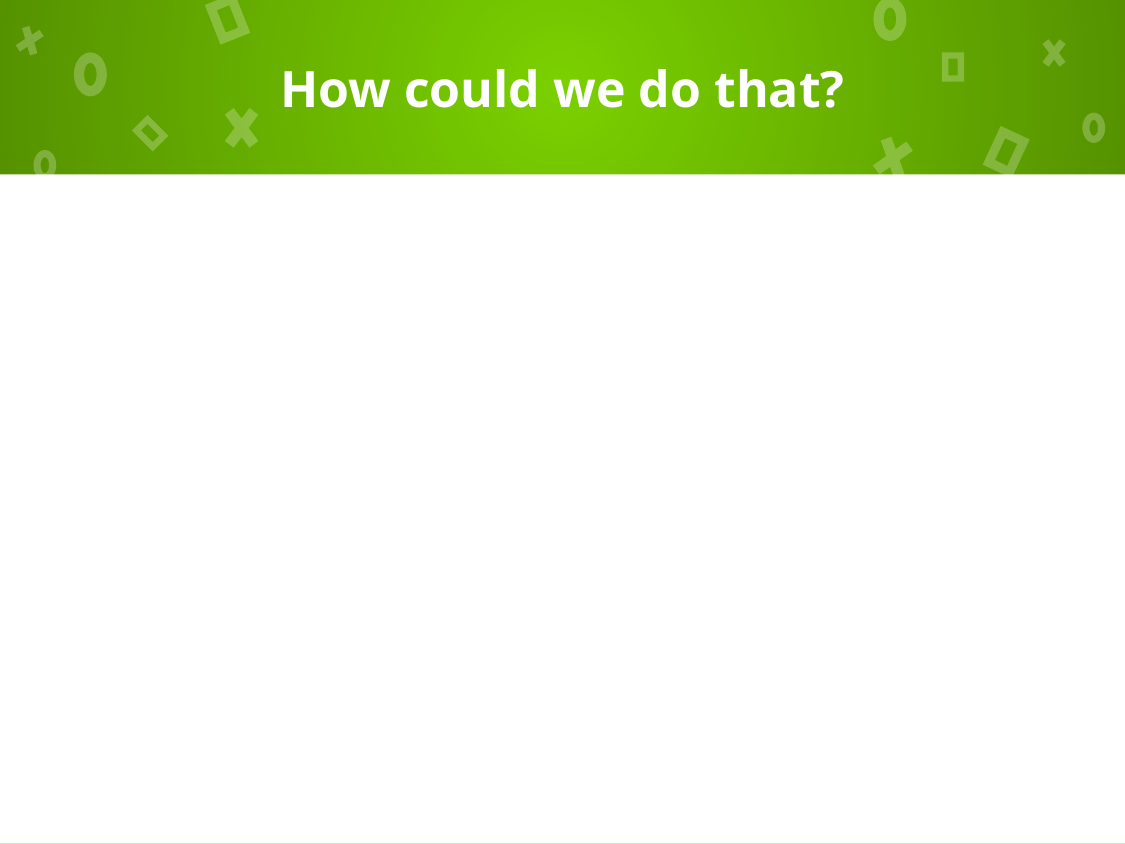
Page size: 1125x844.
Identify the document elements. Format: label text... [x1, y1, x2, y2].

title How could we do that? [56, 0, 1069, 175]
